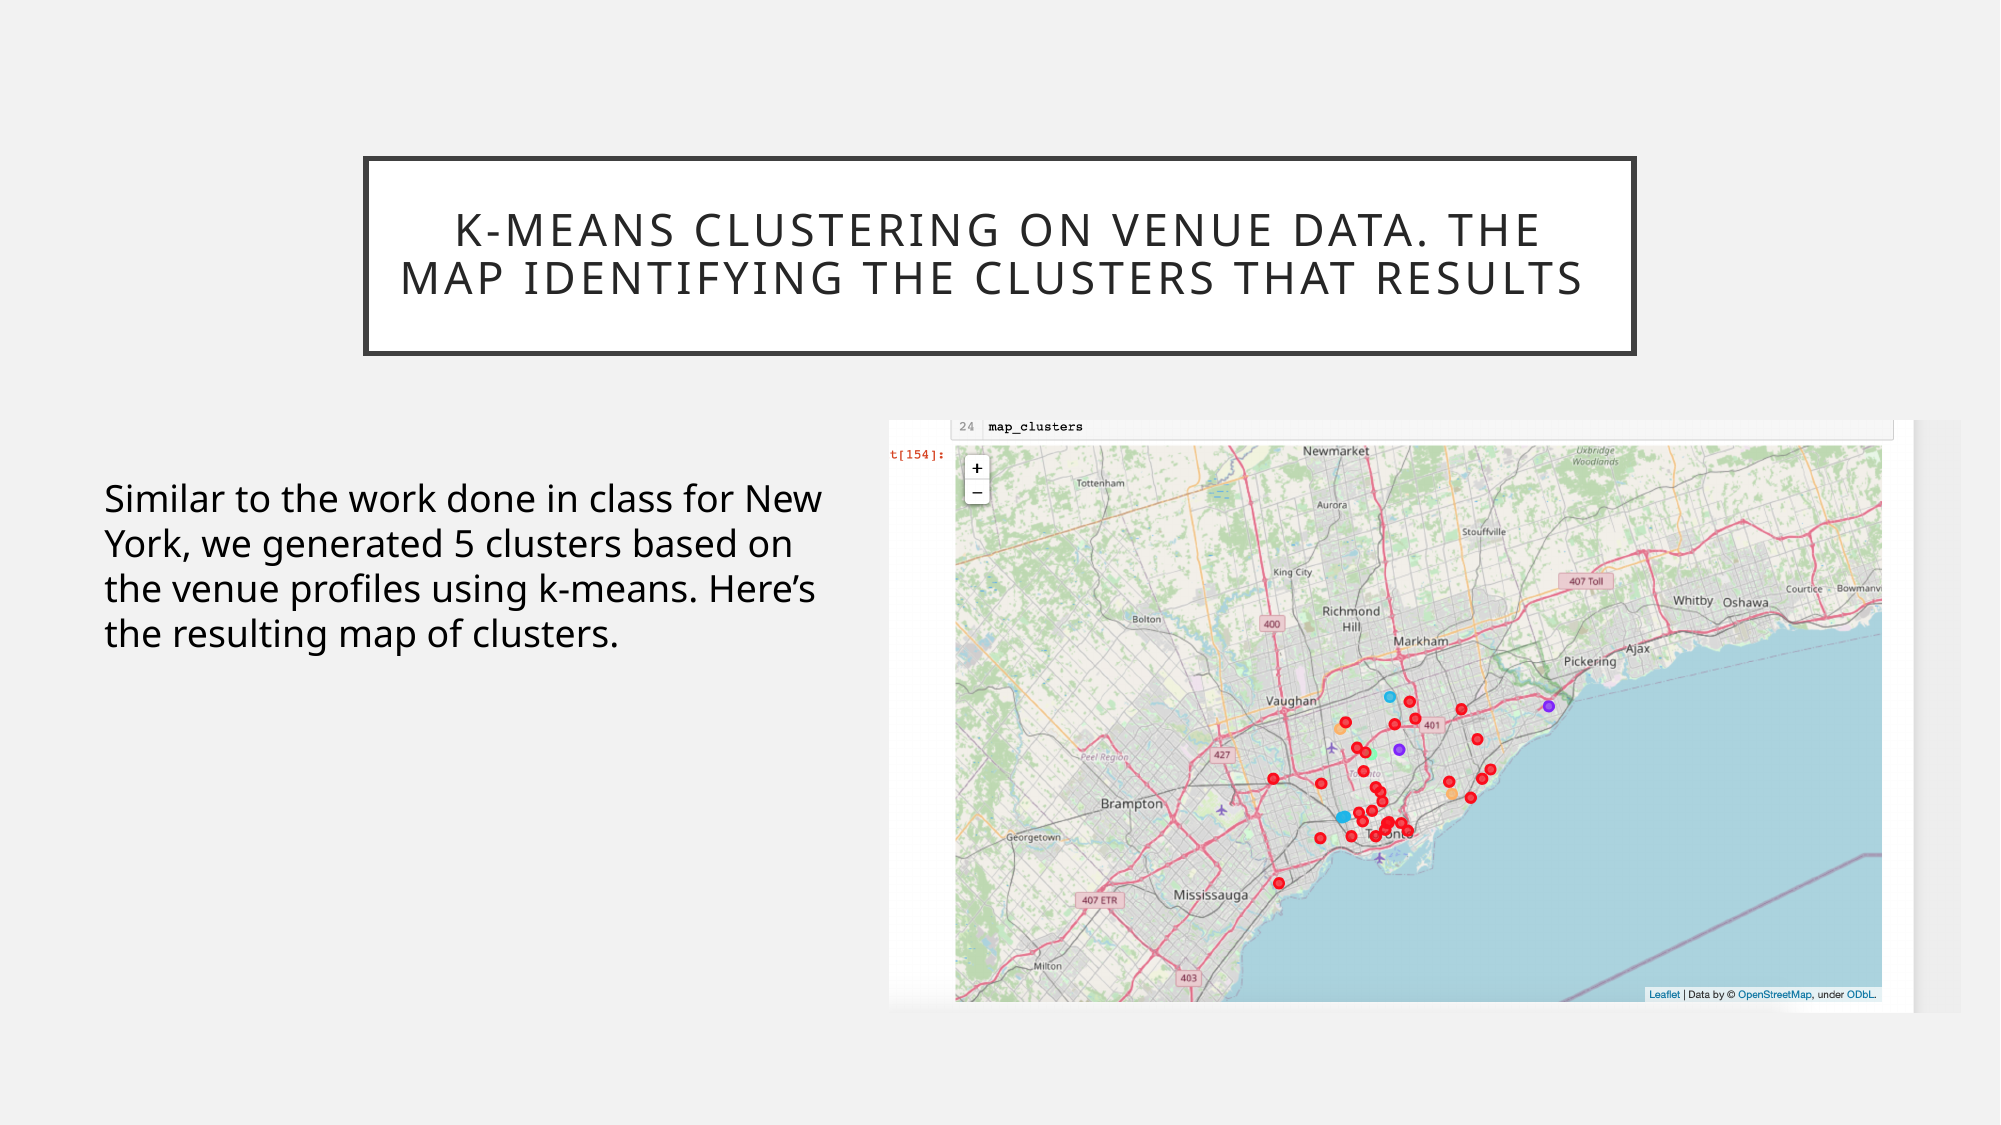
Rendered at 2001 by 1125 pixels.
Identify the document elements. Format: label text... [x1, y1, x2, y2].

text_box Similar to the work done in class for New York, we generated 5 clusters based on the venue profiles using k-means. Here’s the resulting map of clusters. [89, 467, 871, 662]
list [889, 420, 1961, 1013]
title K-means clustering on venue data. The map identifying the clusters that results [363, 156, 1637, 356]
